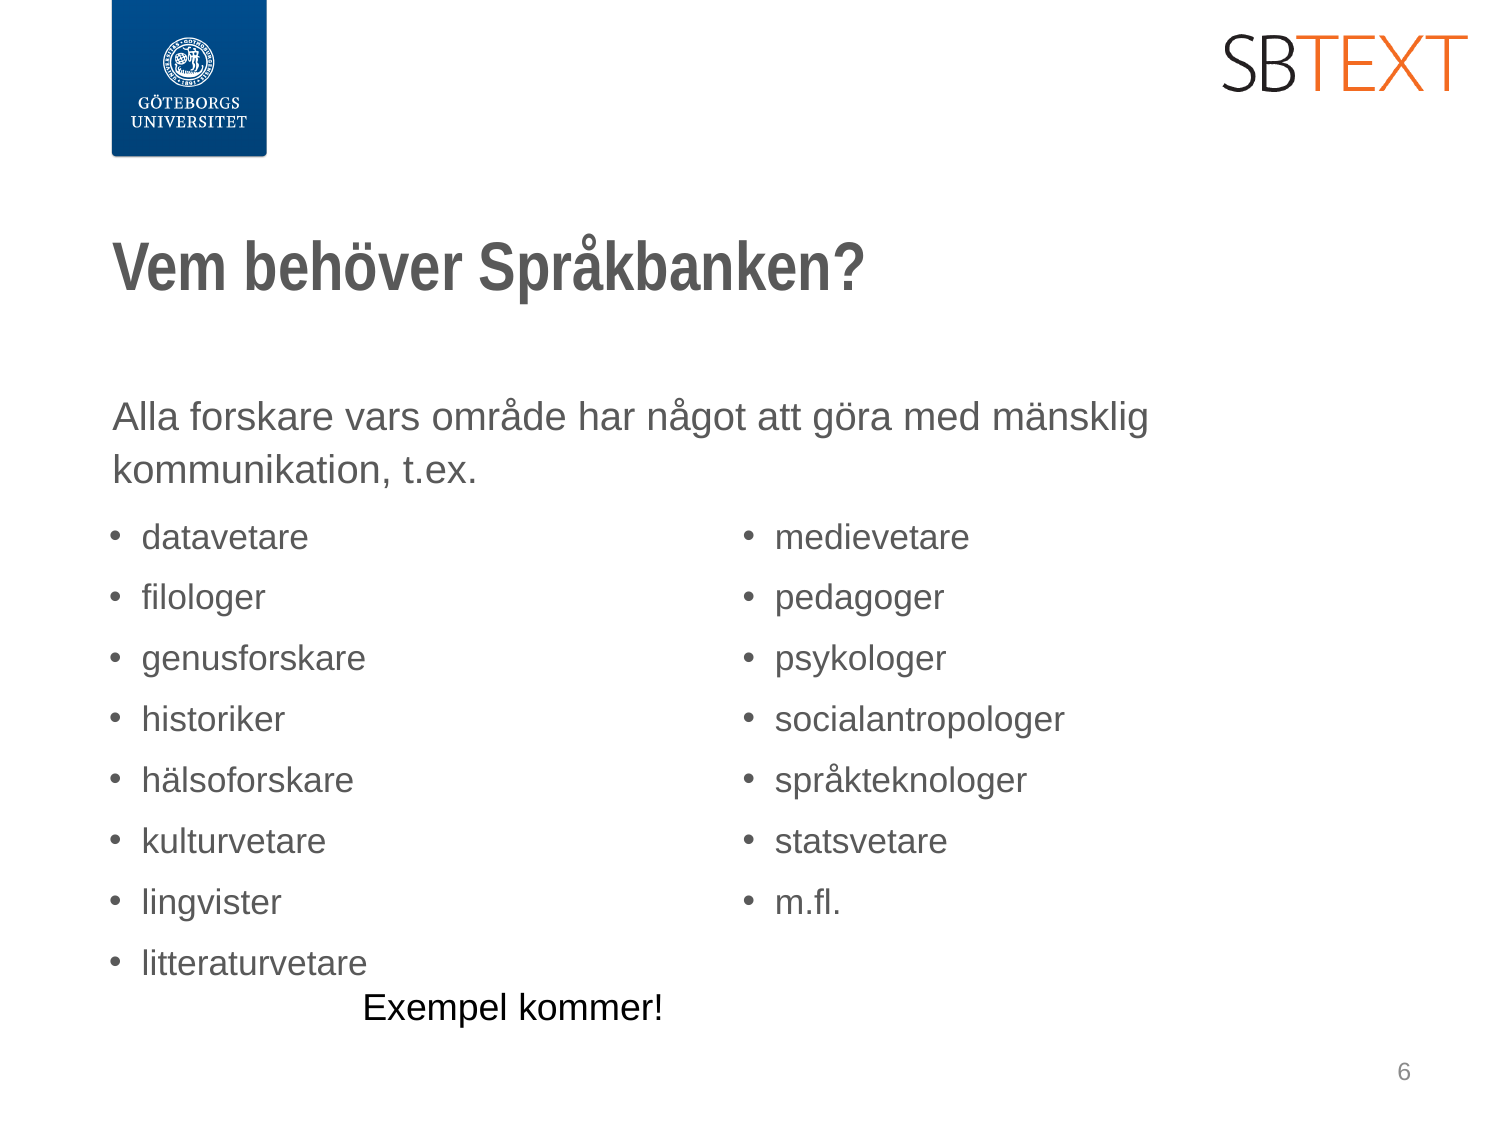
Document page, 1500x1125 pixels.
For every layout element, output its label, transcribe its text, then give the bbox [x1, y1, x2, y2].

text_box Exempel kommer! [347, 975, 691, 1036]
title Vem behöver Språkbanken? [112, 231, 1412, 362]
picture [1205, 19, 1476, 110]
slide_number 6 [1316, 1051, 1412, 1091]
list Alla forskare vars område har något att göra med mänsklig kommunikation, t.ex. [112, 385, 1341, 492]
picture [110, 0, 268, 159]
text_box datavetare filologer genusforskare historiker hälsoforskare kulturvetare lingvister litteraturvetare medievetare pedagoger psykologer socialantropologer språkteknologer statsvetare m.fl. [109, 509, 1376, 988]
